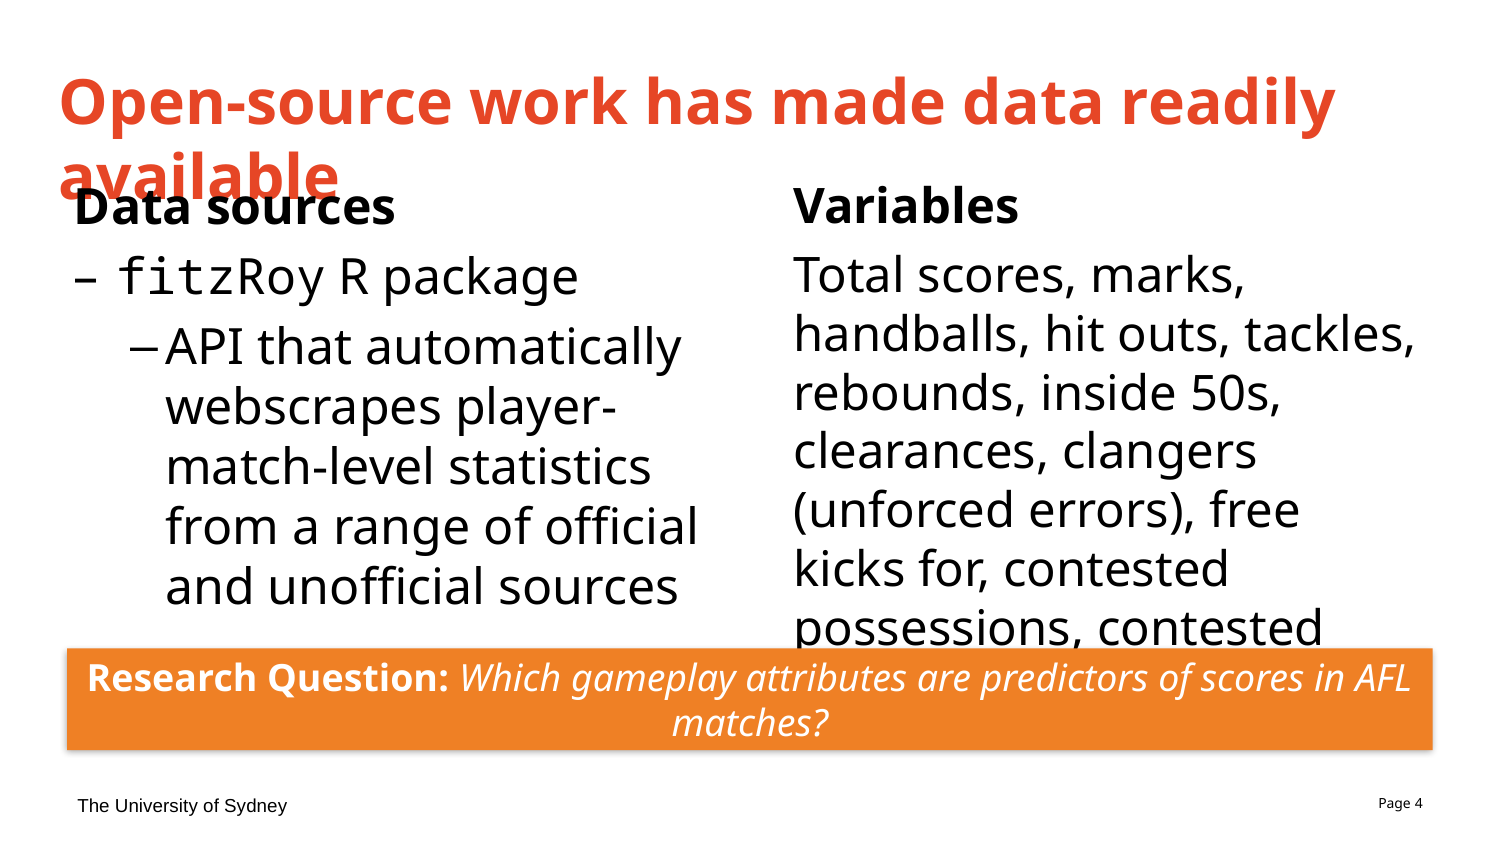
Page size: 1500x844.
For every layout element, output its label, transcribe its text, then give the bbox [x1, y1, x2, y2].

text_box Research Question: Which gameplay attributes are predictors of scores in AFL matches? [66, 648, 1433, 751]
list Data sources fitzRoy R package API that automatically webscrapes player-match-level statistics from a range of official and unofficial sources [58, 167, 722, 725]
title Open-source work has made data readily available [58, 61, 1442, 142]
list Variables Total scores, marks, handballs, hit outs, tackles, rebounds, inside 50s, clearances, clangers (unforced errors), free kicks for, contested possessions, contested marks, marks inside 50 [778, 167, 1442, 725]
